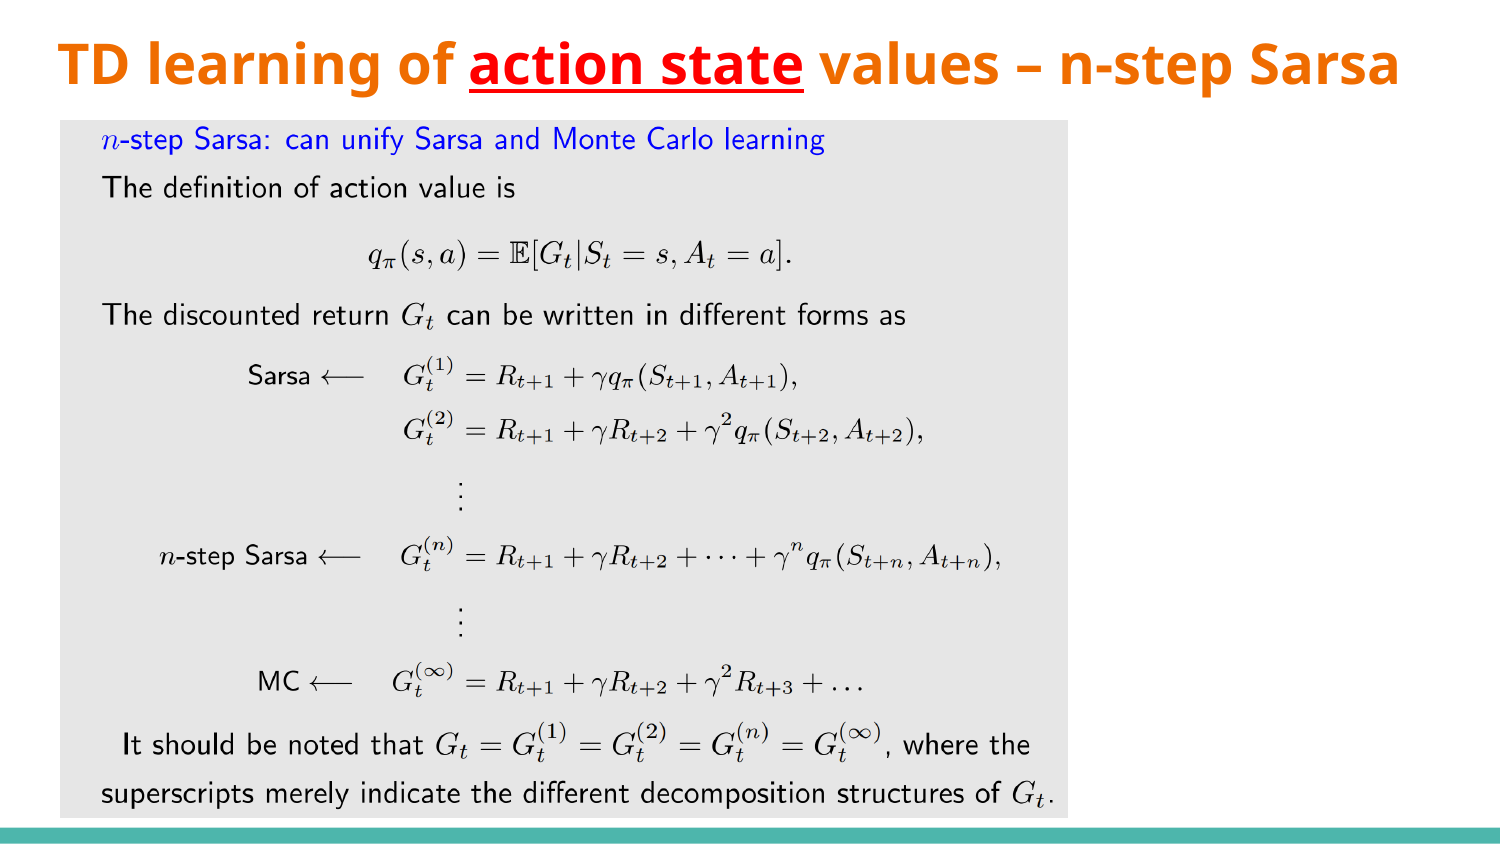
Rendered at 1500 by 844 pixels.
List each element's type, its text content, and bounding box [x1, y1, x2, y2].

title TD learning of action state values – n-step Sarsa [42, 13, 1440, 130]
picture [59, 120, 1068, 818]
